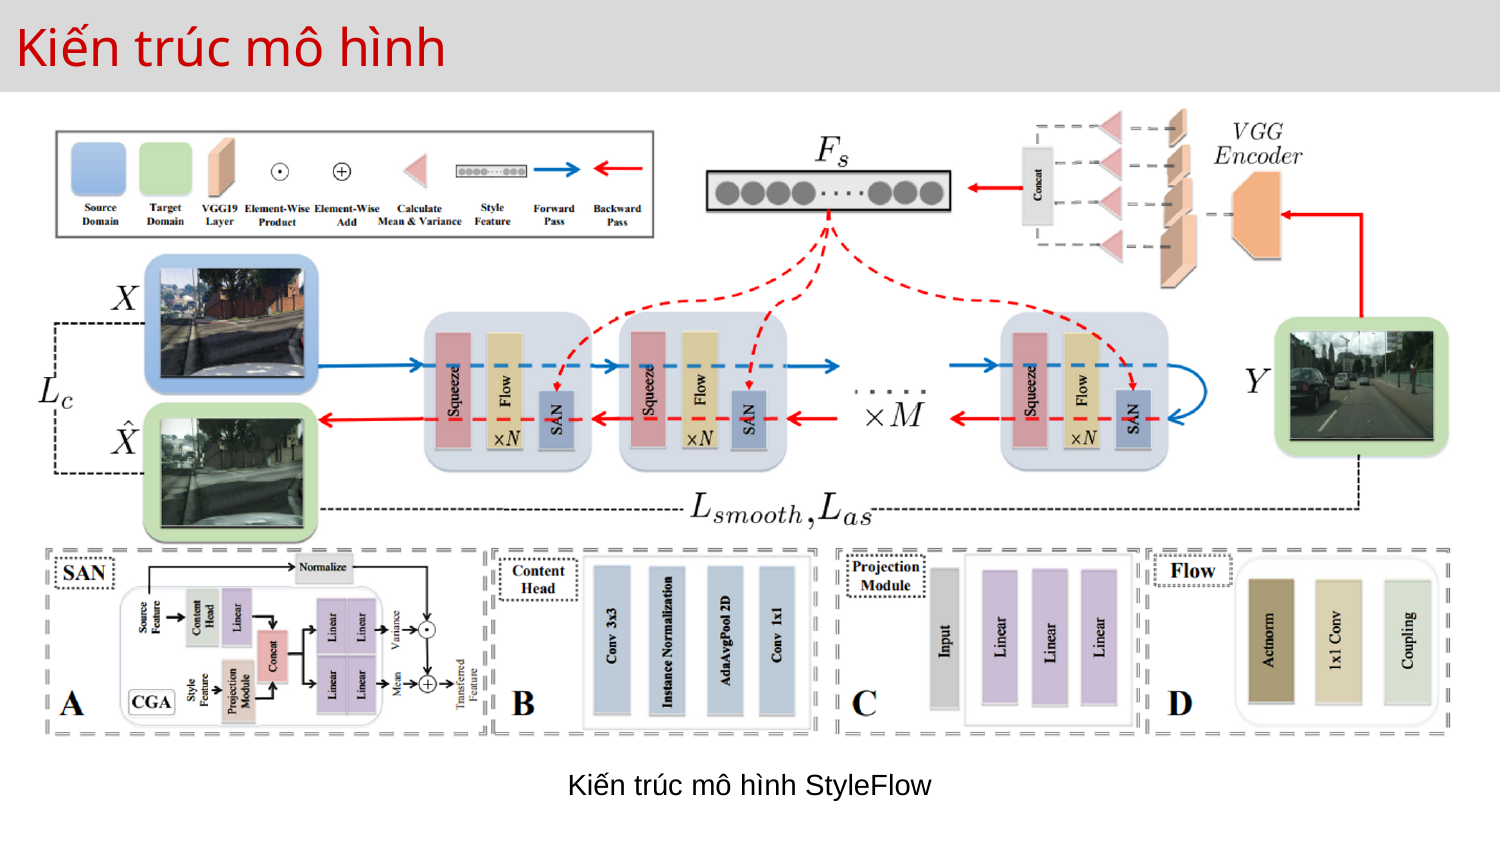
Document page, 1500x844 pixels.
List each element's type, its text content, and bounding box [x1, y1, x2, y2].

picture [33, 99, 1467, 745]
text_box Kiến trúc mô hình StyleFlow [541, 753, 959, 817]
title Kiến trúc mô hình [0, 0, 1500, 93]
